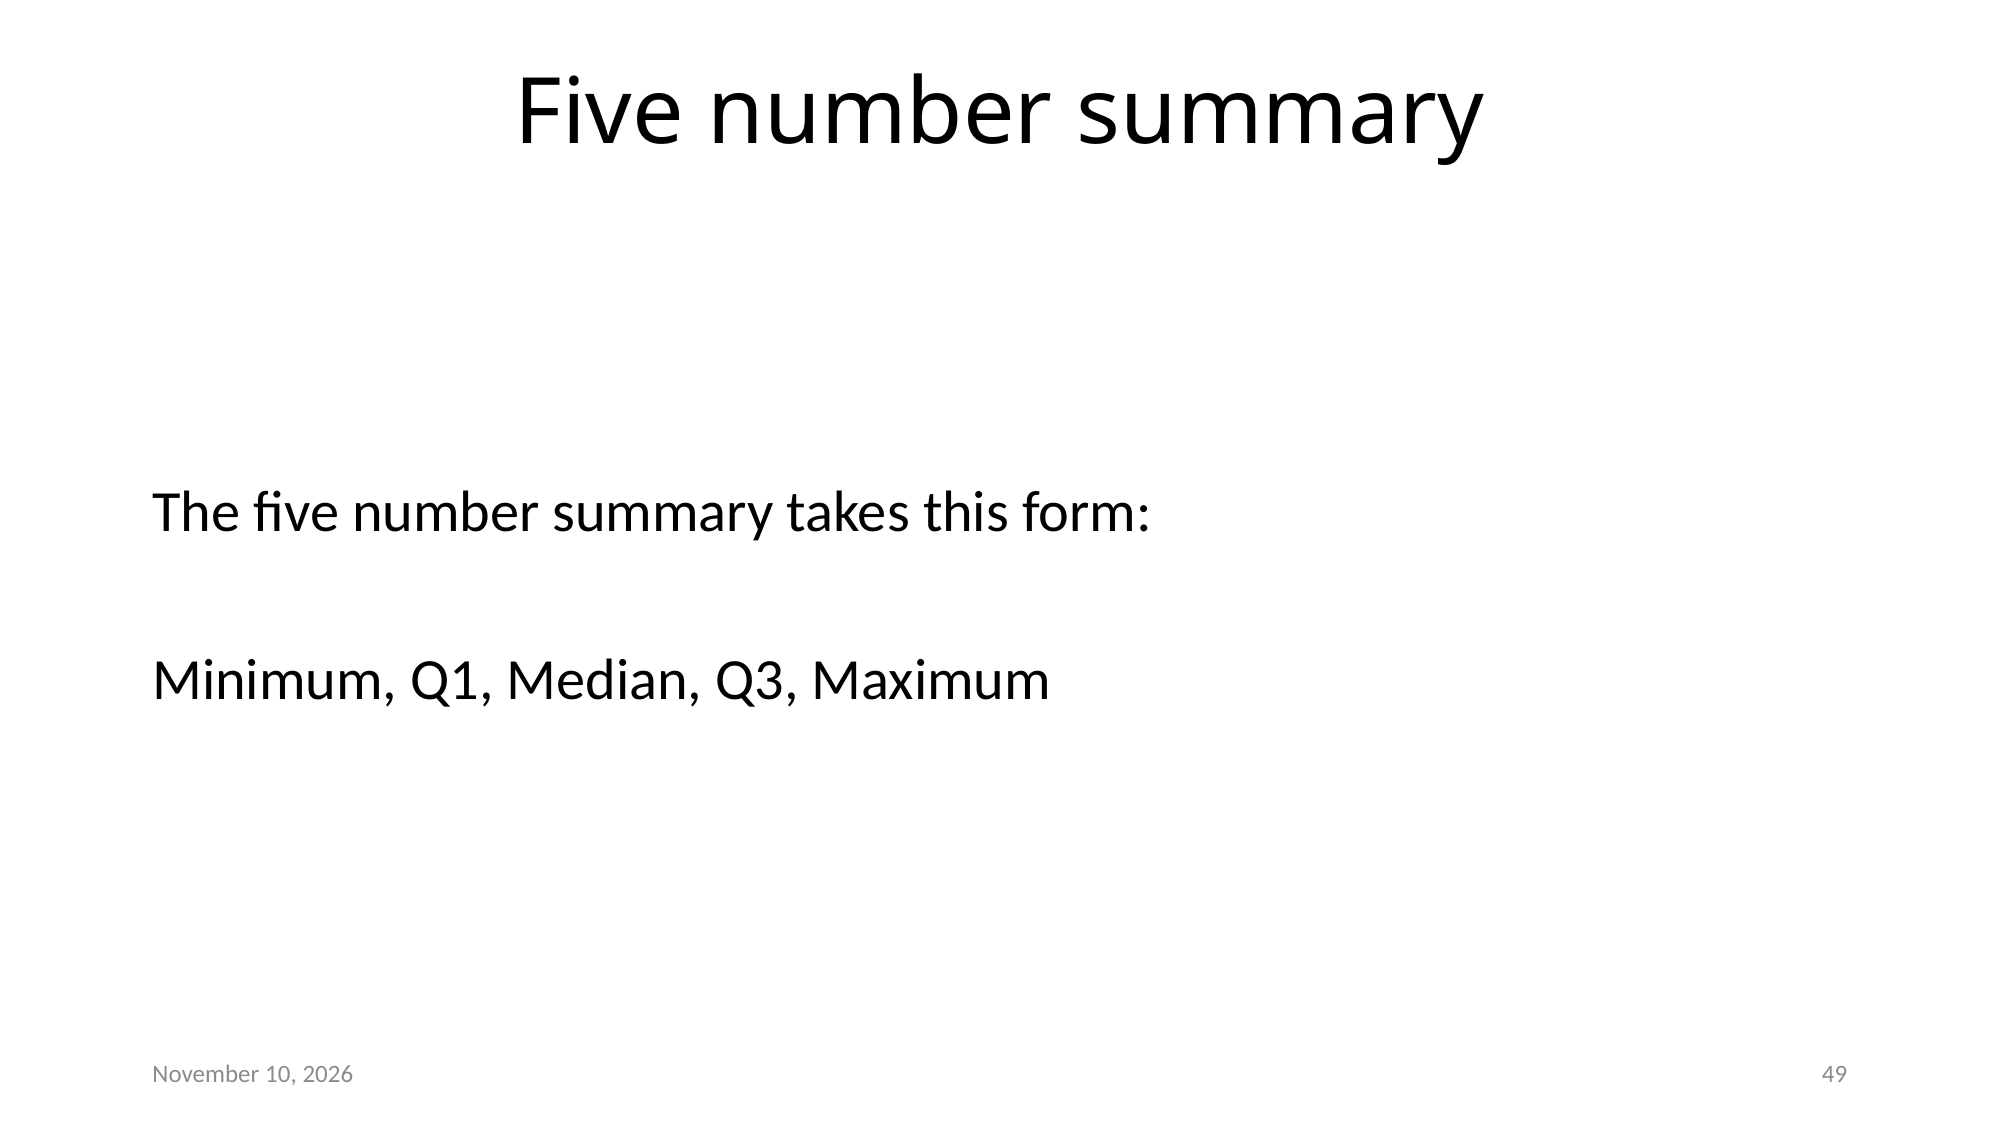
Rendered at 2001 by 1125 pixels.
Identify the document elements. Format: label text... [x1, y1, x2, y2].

title Five number summary [137, 59, 1863, 278]
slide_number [137, 1042, 588, 1103]
slide_number 49 [1412, 1042, 1863, 1103]
list The five number summary takes this form: Minimum, Q1, Median, Q3, Maximum [137, 299, 1863, 1014]
